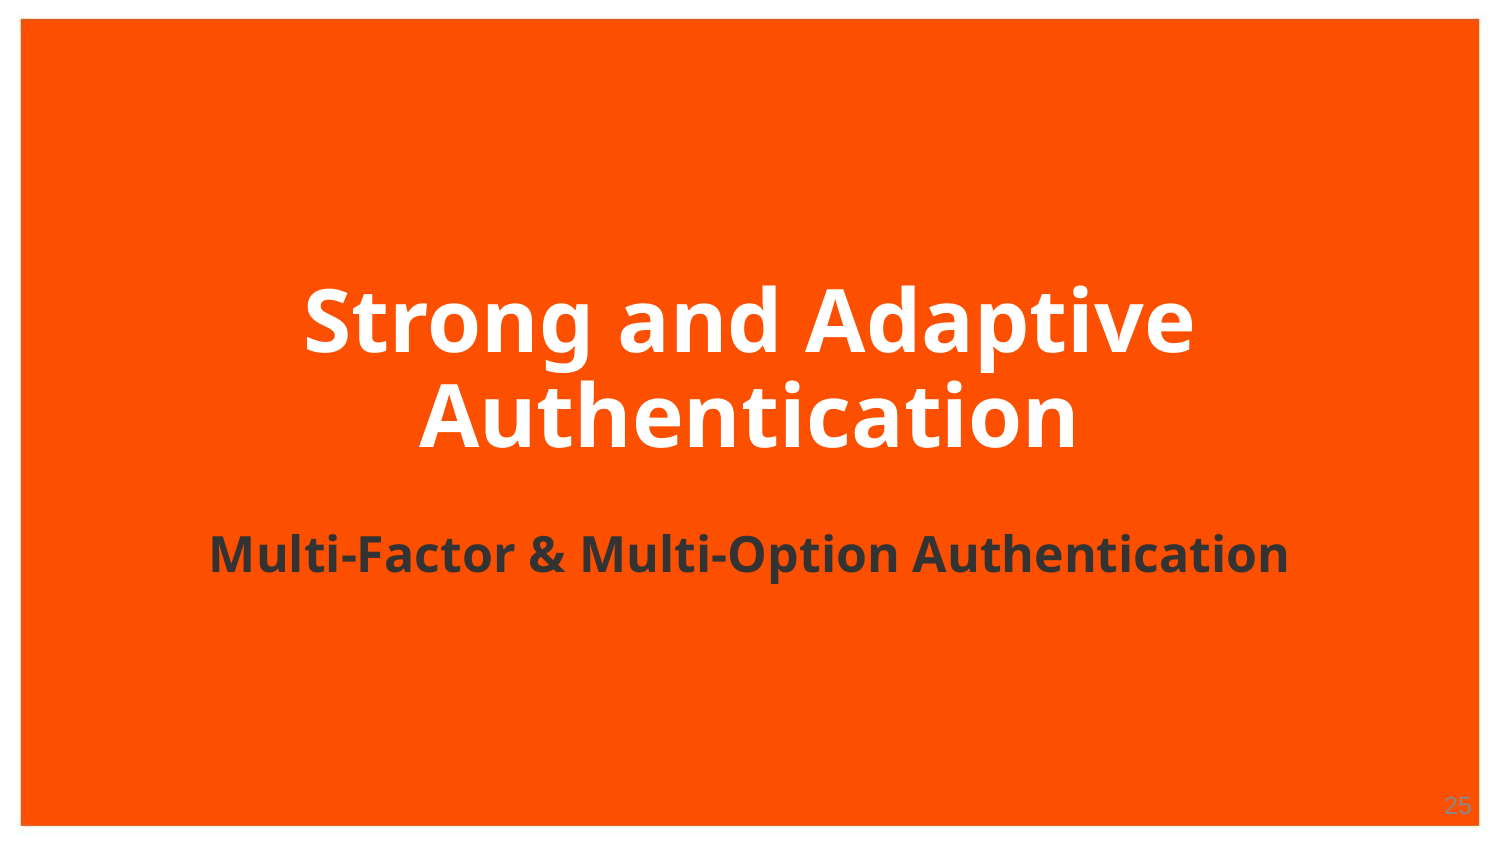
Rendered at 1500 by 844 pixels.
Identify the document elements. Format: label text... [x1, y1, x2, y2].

slide_number ‹#› [1394, 781, 1488, 827]
subtitle Multi-Factor & Multi-Option Authentication [187, 491, 1313, 584]
picture [0, 0, 1500, 844]
title Strong and Adaptive Authentication [157, 289, 1342, 454]
